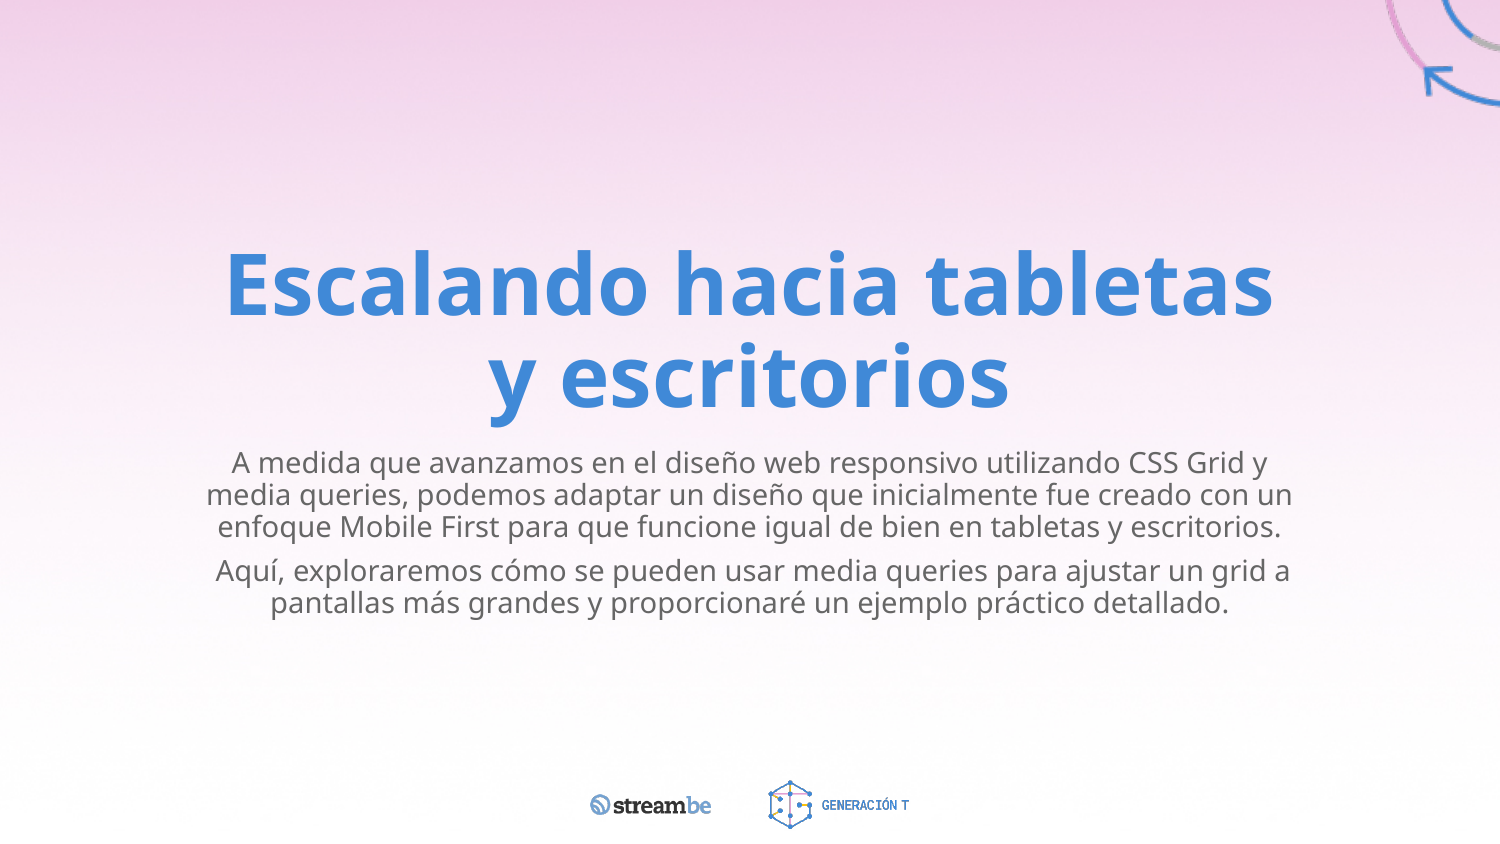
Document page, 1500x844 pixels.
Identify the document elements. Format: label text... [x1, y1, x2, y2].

title Escalando hacia tabletas y escritorios [187, 138, 1313, 432]
subtitle A medida que avanzamos en el diseño web responsivo utilizando CSS Grid y media queries, podemos adaptar un diseño que inicialmente fue creado con un enfoque Mobile First para que funcione igual de bien en tabletas y escritorios. Aquí, exploraremos cómo se pueden usar media queries para ajustar un grid a pantallas más grandes y proporcionaré un ejemplo práctico detallado. [187, 443, 1313, 647]
picture [0, 0, 1500, 844]
